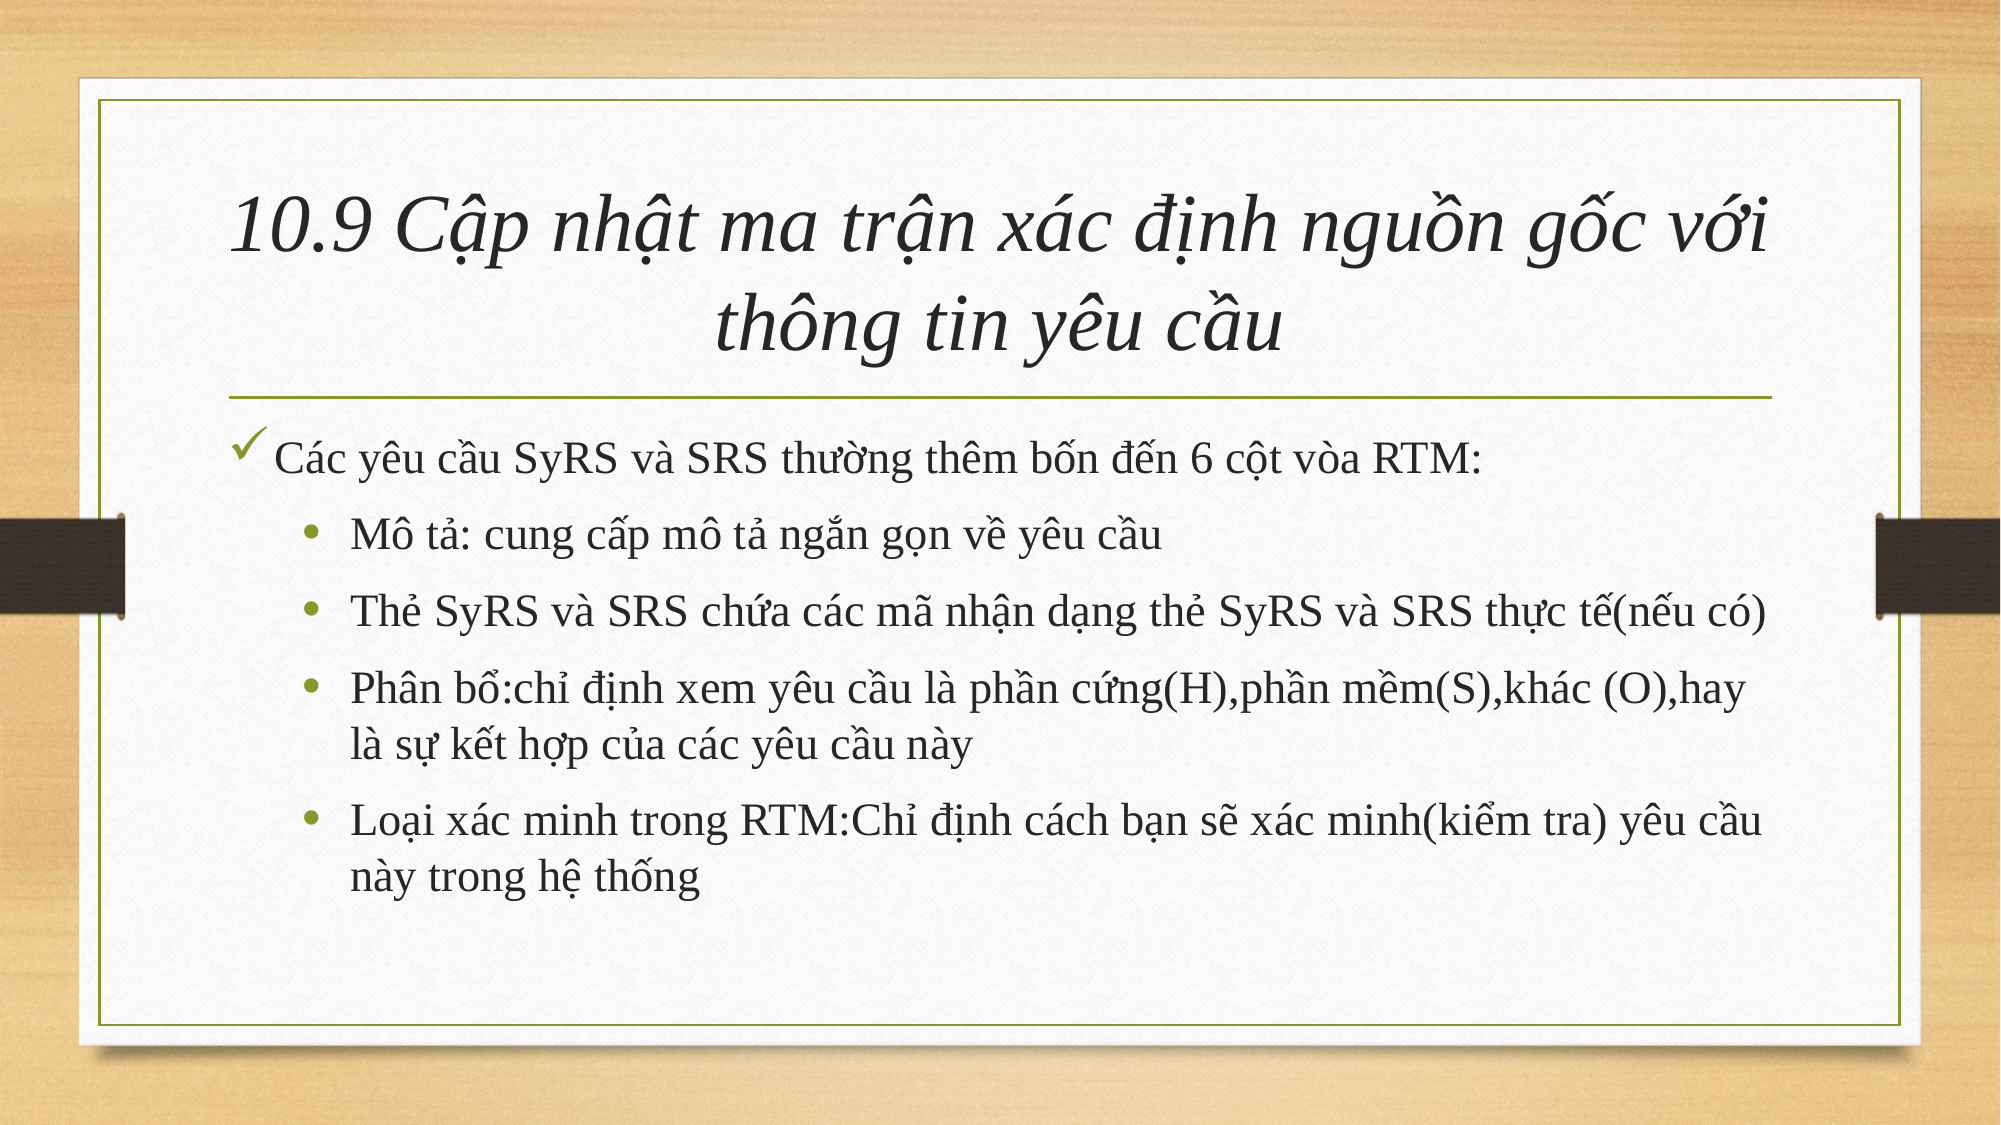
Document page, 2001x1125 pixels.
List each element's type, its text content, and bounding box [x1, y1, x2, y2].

title 10.9 Cập nhật ma trận xác định nguồn gốc với thông tin yêu cầu [212, 161, 1788, 375]
list Các yêu cầu SyRS và SRS thường thêm bốn đến 6 cột vòa RTM: Mô tả: cung cấp mô tả ngắn gọn về yêu cầu Thẻ SyRS và SRS chứa các mã nhận dạng thẻ SyRS và SRS thực tế(nếu có) Phân bổ:chỉ định xem yêu cầu là phần cứng(H),phần mềm(S),khác (O),hay là sự kết hợp của các yêu cầu này Loại xác minh trong RTM:Chỉ định cách bạn sẽ xác minh(kiểm tra) yêu cầu này trong hệ thống [212, 419, 1788, 964]
picture [0, 0, 2001, 1125]
